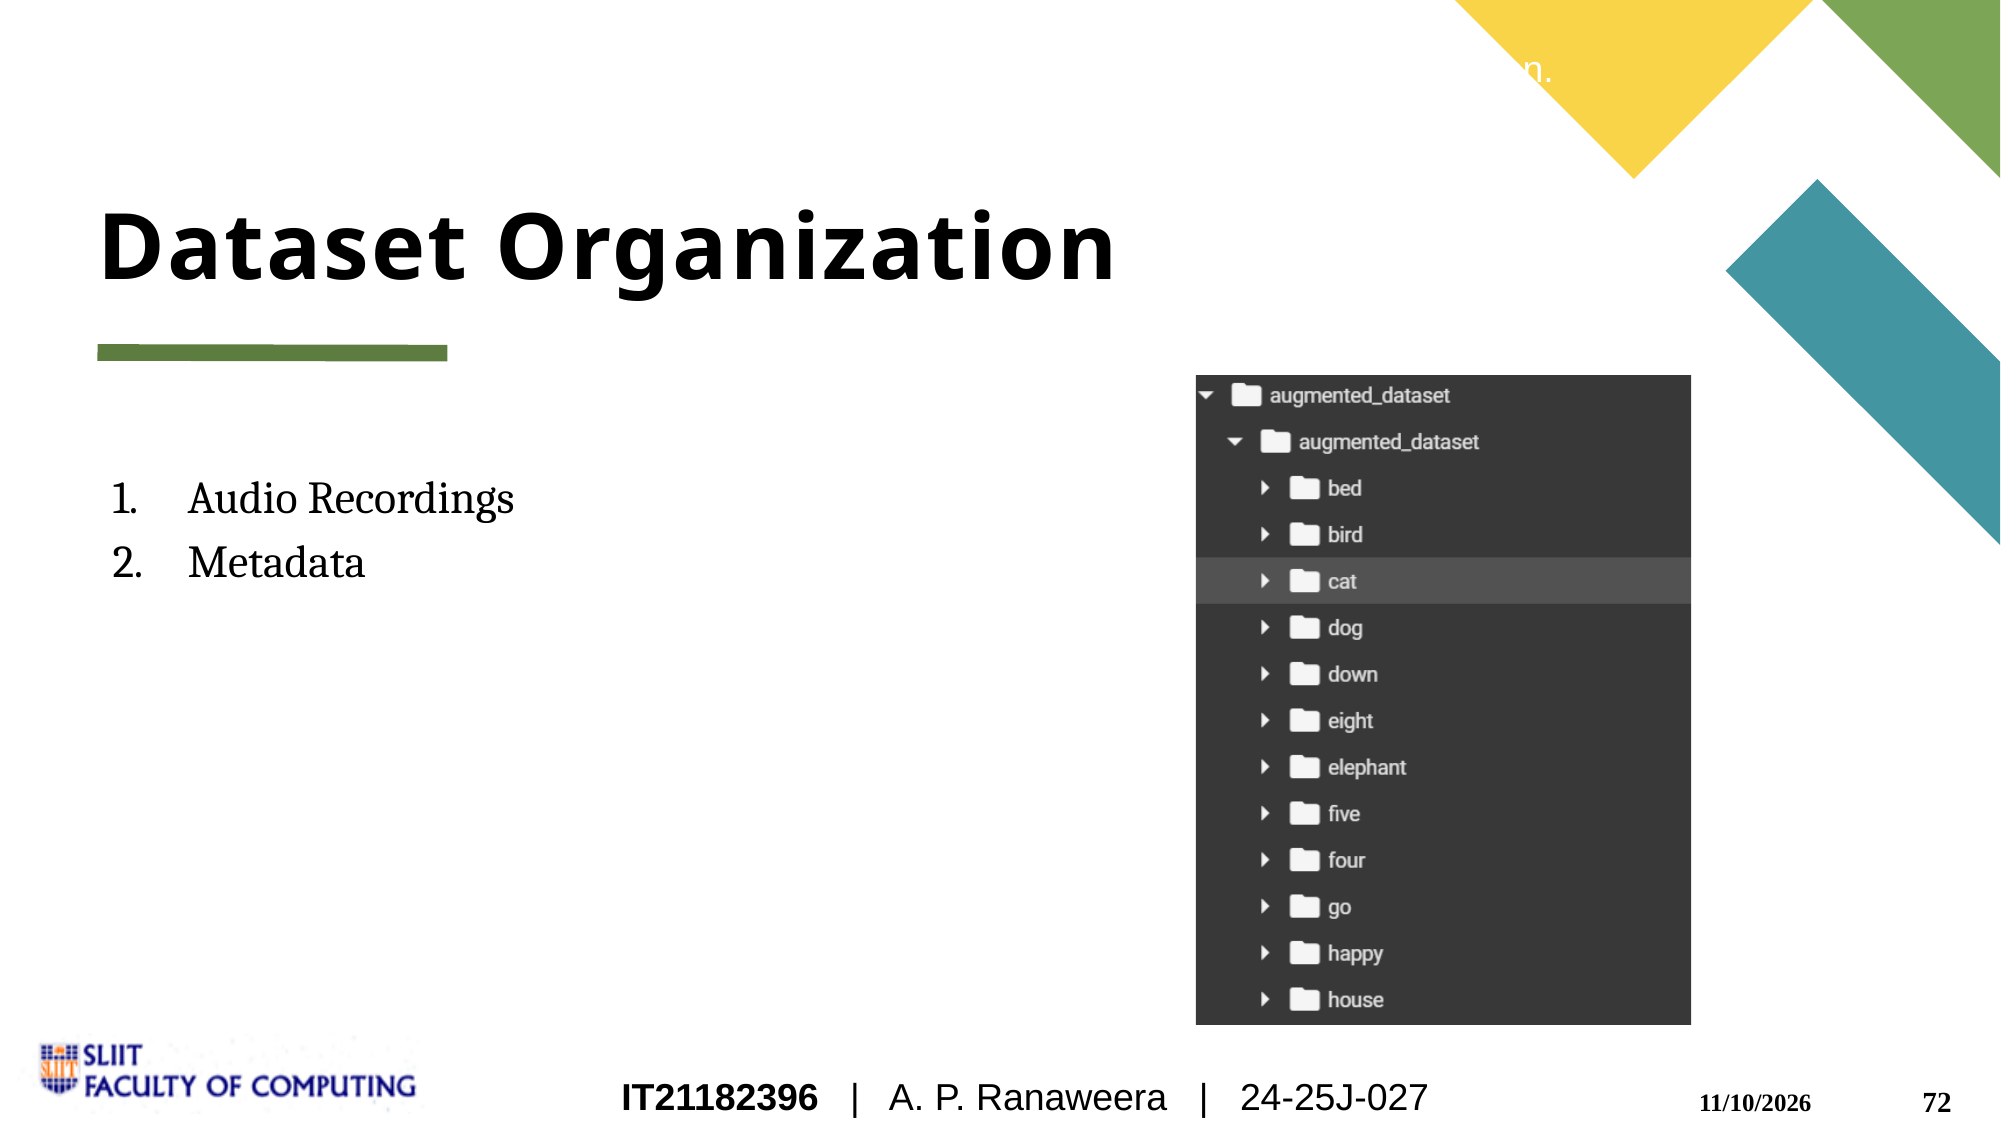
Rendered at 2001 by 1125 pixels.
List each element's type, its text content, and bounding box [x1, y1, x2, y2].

picture [1195, 375, 1692, 1025]
picture [17, 1024, 428, 1114]
text_box 3/18/2025 [1684, 1079, 1900, 1120]
text_box IT21182396 | A. P. Ranaweera | 24-25J-027 [465, 1064, 1585, 1125]
text_box Audio Recordings Metadata [97, 460, 1195, 961]
text_box Continue training the model for enhanced accuracy. Expand and improve the dataset. Integrate accurate pre-trained models for phoneme error detection. [419, 0, 1581, 98]
title Dataset Organization [97, 32, 1898, 297]
text_box 72 [1907, 1076, 1994, 1117]
